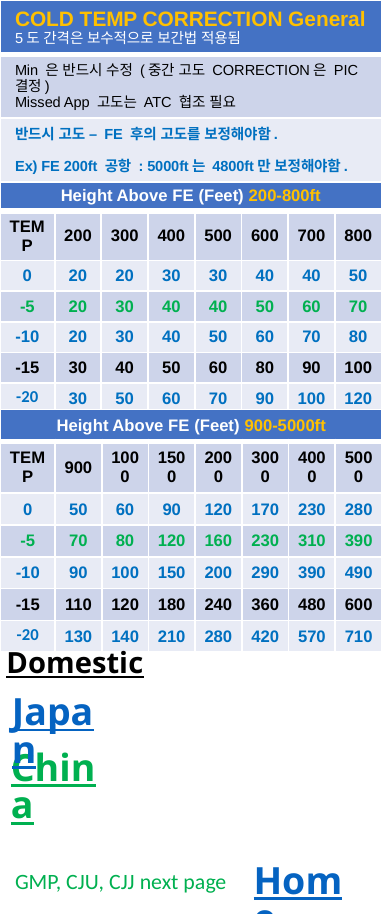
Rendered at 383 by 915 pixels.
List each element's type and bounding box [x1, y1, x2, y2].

table_cell [289, 214, 334, 260]
table_cell [1, 214, 54, 260]
table_cell [149, 292, 194, 321]
table_cell [56, 558, 101, 588]
table_cell [149, 384, 194, 409]
table_cell [196, 494, 241, 524]
table_cell [243, 526, 288, 556]
table_cell [56, 353, 100, 382]
table_cell [242, 323, 287, 352]
table_cell [56, 261, 100, 290]
table_cell [243, 589, 288, 620]
table_cell [196, 621, 241, 651]
table_cell [103, 444, 148, 492]
table_cell [102, 323, 147, 352]
table_cell [1, 292, 54, 321]
table_cell [289, 384, 334, 409]
table_cell [336, 494, 381, 524]
table_cell [1, 526, 54, 556]
table_cell [56, 292, 100, 321]
table_cell [149, 589, 194, 620]
table_cell [149, 494, 194, 524]
table_cell [242, 261, 287, 290]
table_cell [243, 558, 288, 588]
table_cell [103, 621, 148, 636]
table_cell [289, 494, 334, 524]
table_cell [56, 494, 101, 524]
table_cell [196, 214, 241, 260]
table_cell [196, 292, 241, 321]
table_cell [289, 526, 334, 556]
table_cell [149, 558, 194, 588]
table_cell [102, 261, 147, 290]
table_cell [336, 292, 381, 321]
table_cell [56, 214, 100, 260]
table_cell [1, 119, 381, 181]
table_cell [1, 261, 54, 290]
table_cell [336, 353, 381, 382]
table_cell [149, 621, 194, 651]
table_cell [1, 323, 54, 352]
table_cell [336, 621, 381, 651]
table_cell [336, 589, 381, 620]
table_cell [149, 526, 194, 556]
table_cell [1, 353, 54, 382]
table_cell [1, 558, 54, 588]
table_cell [243, 621, 288, 651]
table_cell [196, 323, 241, 352]
table_cell [102, 214, 147, 260]
table_cell [289, 353, 334, 382]
table_cell [103, 526, 148, 556]
table_header [1, 183, 381, 208]
table_cell [289, 589, 334, 620]
table_cell [1, 384, 54, 409]
table_cell [103, 494, 148, 524]
table_cell [242, 384, 287, 409]
table_cell [243, 444, 288, 492]
table_cell [336, 384, 381, 409]
table_cell [242, 292, 287, 321]
table_cell [102, 384, 147, 409]
table_cell [243, 494, 288, 524]
table_cell [103, 558, 148, 588]
table_cell [336, 261, 381, 290]
table_cell [242, 353, 287, 382]
table_cell [336, 323, 381, 352]
table_cell [149, 323, 194, 352]
table_cell [336, 444, 381, 492]
table_cell [149, 444, 194, 492]
table_cell [1, 444, 54, 492]
table_cell [196, 558, 241, 588]
table_cell [1, 57, 381, 117]
table_cell [336, 526, 381, 556]
table_cell [1, 494, 54, 524]
table_header [1, 410, 381, 439]
table_cell [196, 353, 241, 382]
table_cell [196, 384, 241, 409]
table_cell [56, 621, 101, 636]
table_cell [242, 214, 287, 260]
table_cell [289, 621, 334, 651]
table_cell [149, 353, 194, 382]
table_cell [196, 261, 241, 290]
table_cell [289, 261, 334, 290]
table_cell [149, 214, 194, 260]
text_box [10, 743, 117, 795]
table_cell [56, 526, 101, 556]
table_cell [289, 292, 334, 321]
table_cell [102, 353, 147, 382]
table_cell [289, 323, 334, 352]
table_cell [1, 621, 54, 636]
text_box [0, 856, 360, 908]
text_box [0, 636, 177, 740]
table_cell [56, 589, 101, 620]
table_cell [1, 589, 54, 620]
table_cell [56, 384, 100, 409]
table_cell [56, 444, 101, 492]
table_cell [102, 292, 147, 321]
table_cell [56, 323, 100, 352]
table_cell [289, 444, 334, 492]
table_cell [336, 214, 381, 260]
table_cell [196, 526, 241, 556]
table_cell [196, 589, 241, 620]
table_cell [336, 558, 381, 588]
table_cell [289, 558, 334, 588]
table_header [1, 1, 381, 52]
table_cell [196, 444, 241, 492]
table_cell [103, 589, 148, 620]
table_cell [149, 261, 194, 290]
